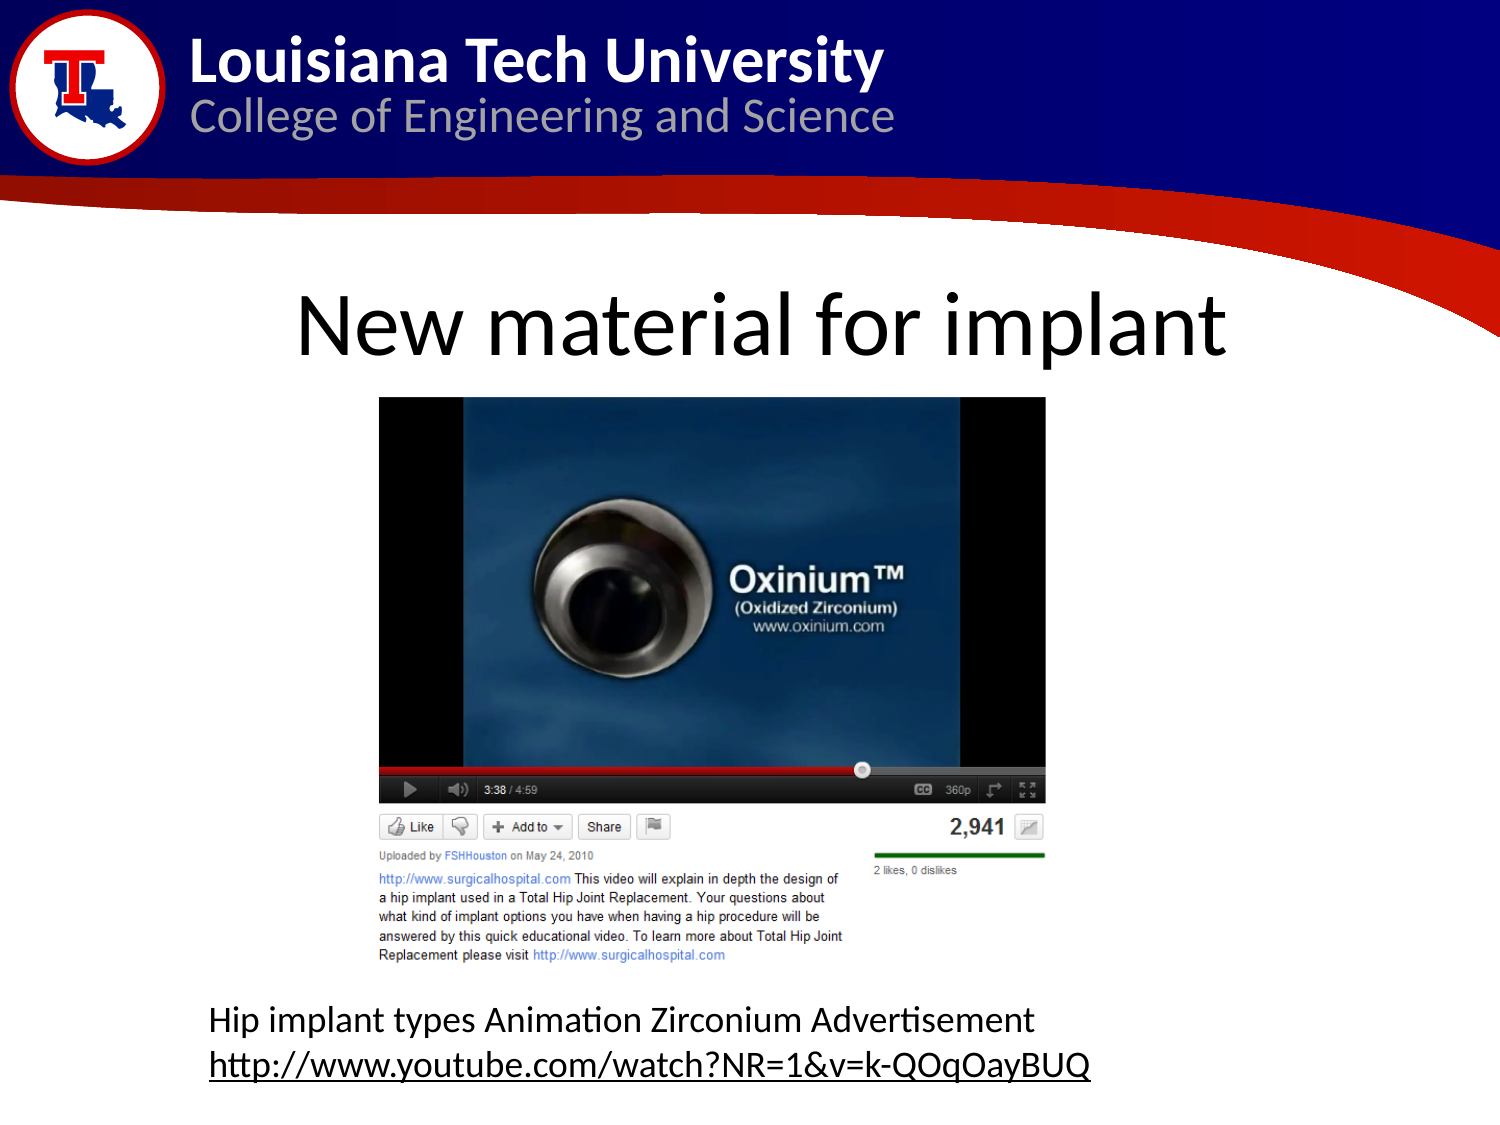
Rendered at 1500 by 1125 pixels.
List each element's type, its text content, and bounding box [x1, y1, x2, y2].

title New material for implant [87, 347, 1438, 413]
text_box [0, 0, 1500, 338]
picture [374, 393, 1051, 966]
text_box Hip implant types Animation Zirconium Advertisement http://www.youtube.com/watch?NR=1&v=k-QOqOayBUQ [193, 987, 1232, 1093]
